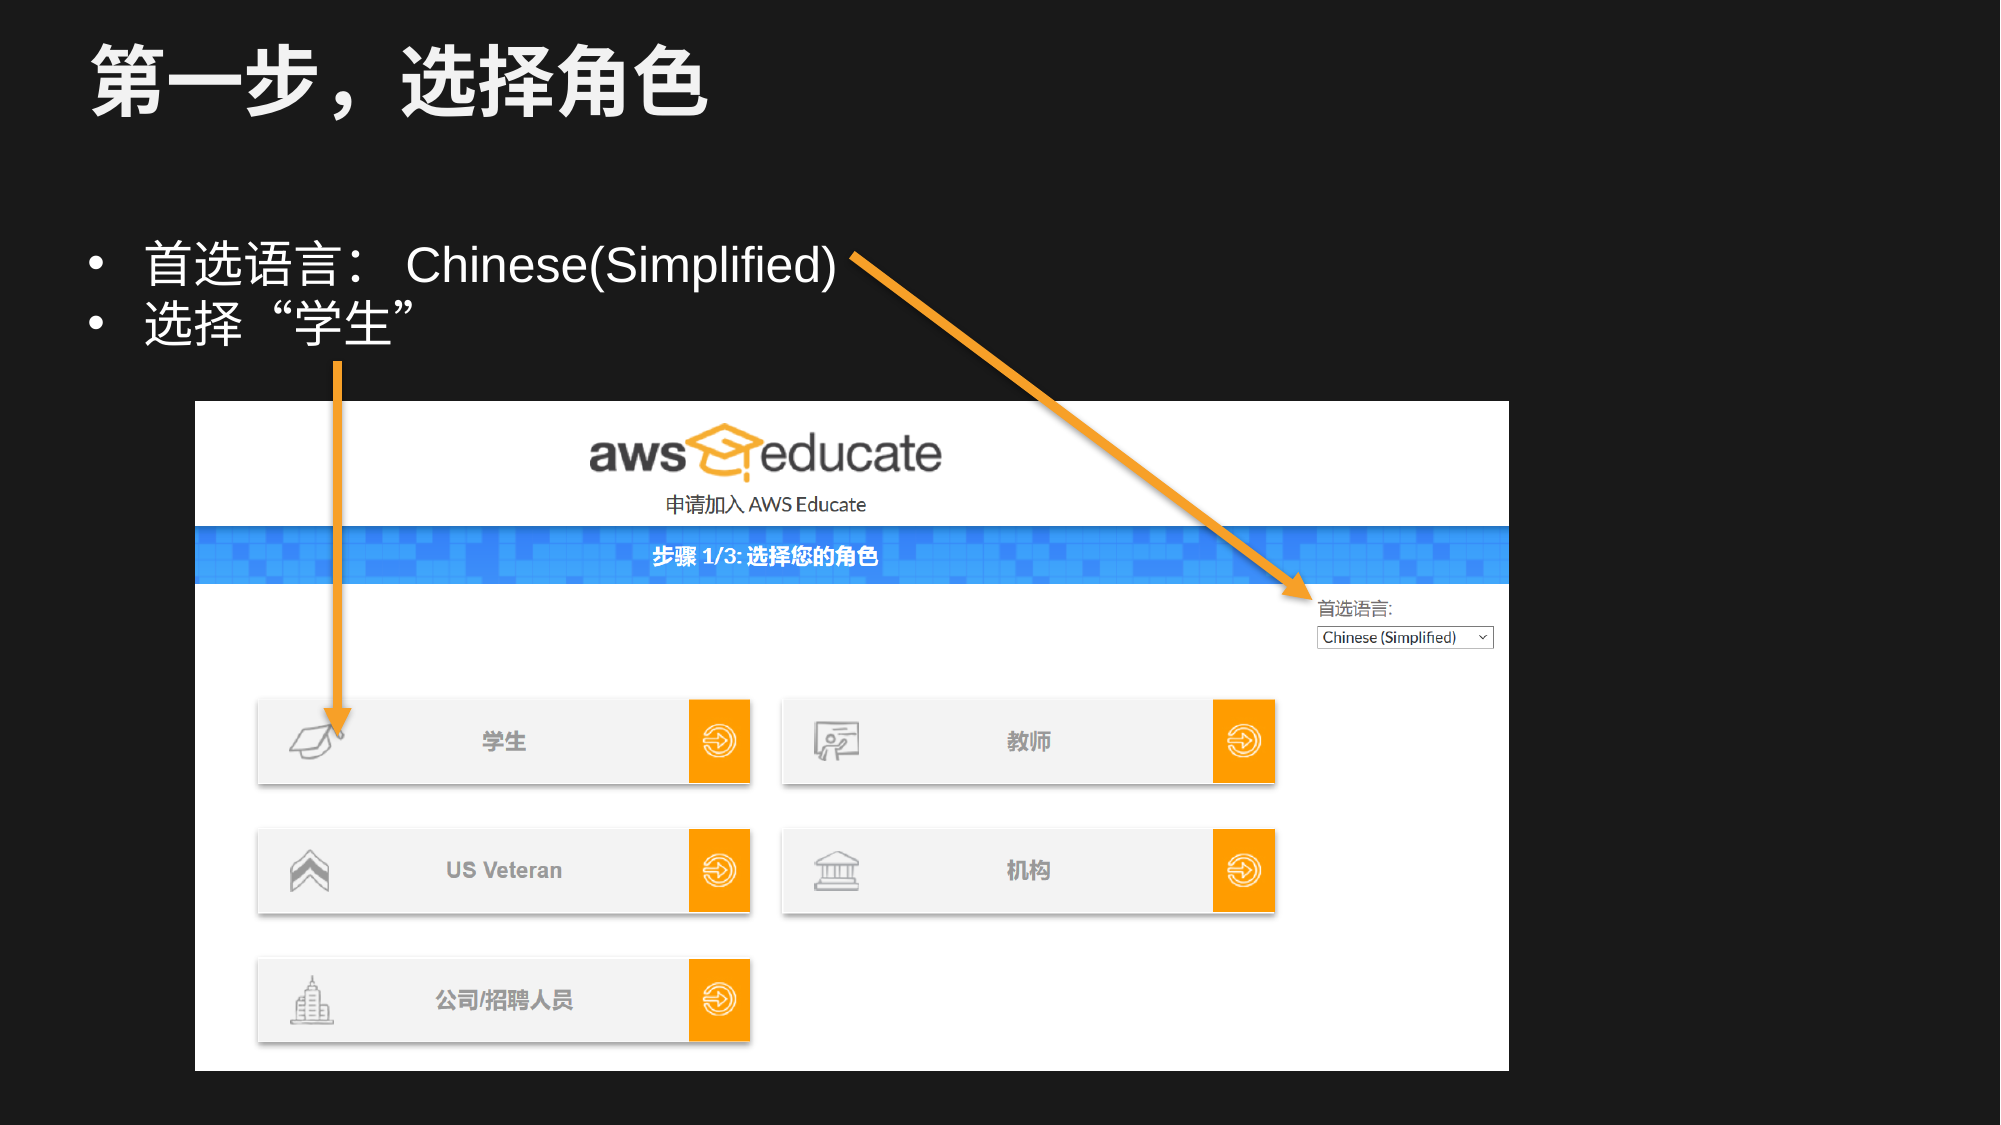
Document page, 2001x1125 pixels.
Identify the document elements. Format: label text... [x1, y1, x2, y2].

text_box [851, 254, 1313, 601]
title 第一步，选择角色 [73, 25, 1869, 145]
picture [195, 401, 1509, 1072]
text_box 首选语言：Chinese(Simplified) 选择“学生” [72, 224, 853, 360]
